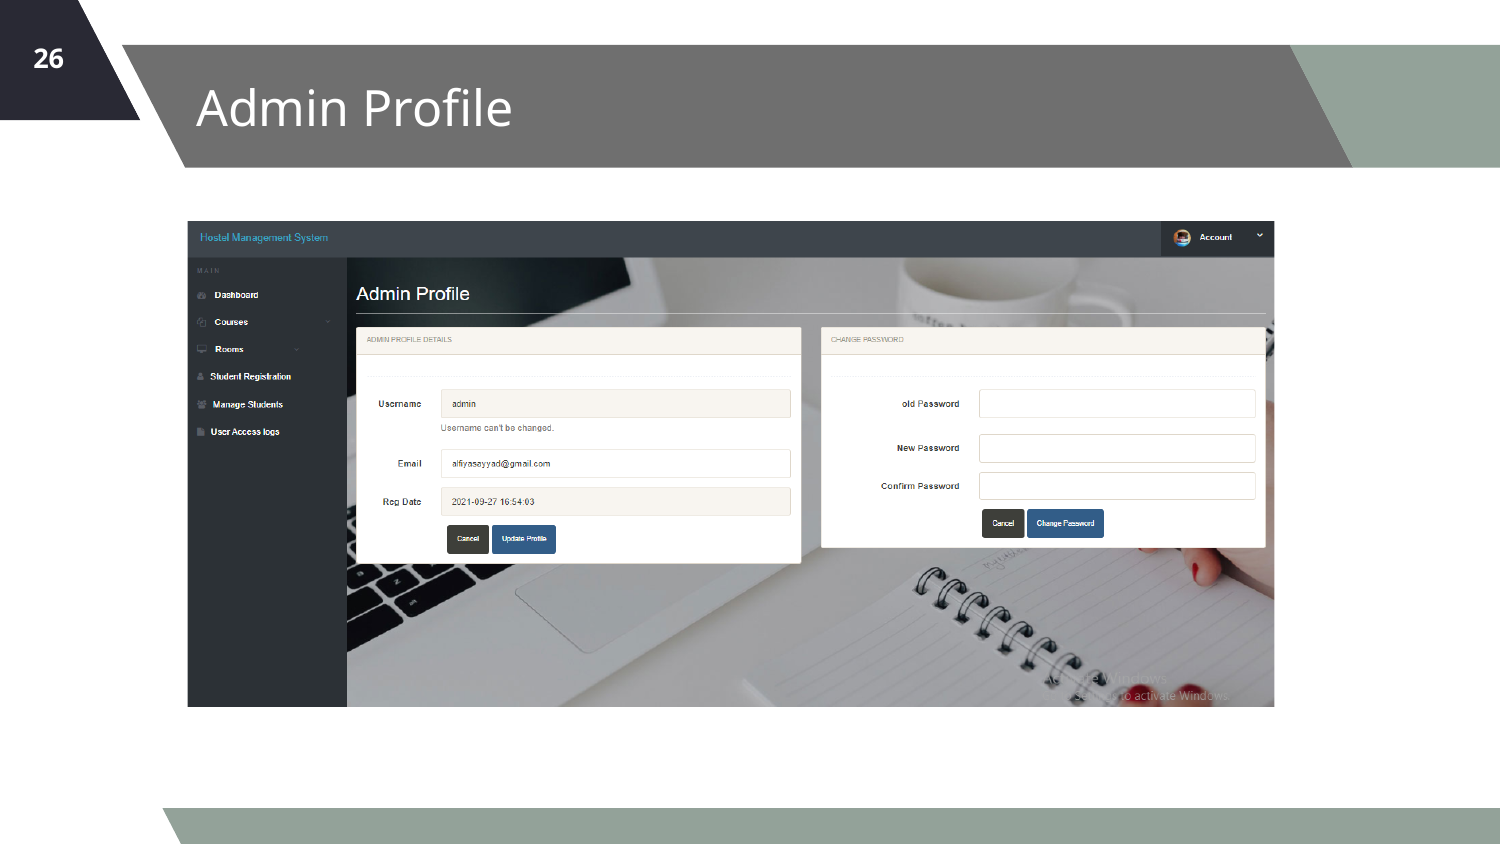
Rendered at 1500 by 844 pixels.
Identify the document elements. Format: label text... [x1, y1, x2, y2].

slide_number 26 [0, 0, 98, 121]
title Admin Profile [181, 45, 1285, 169]
picture [187, 221, 1275, 707]
